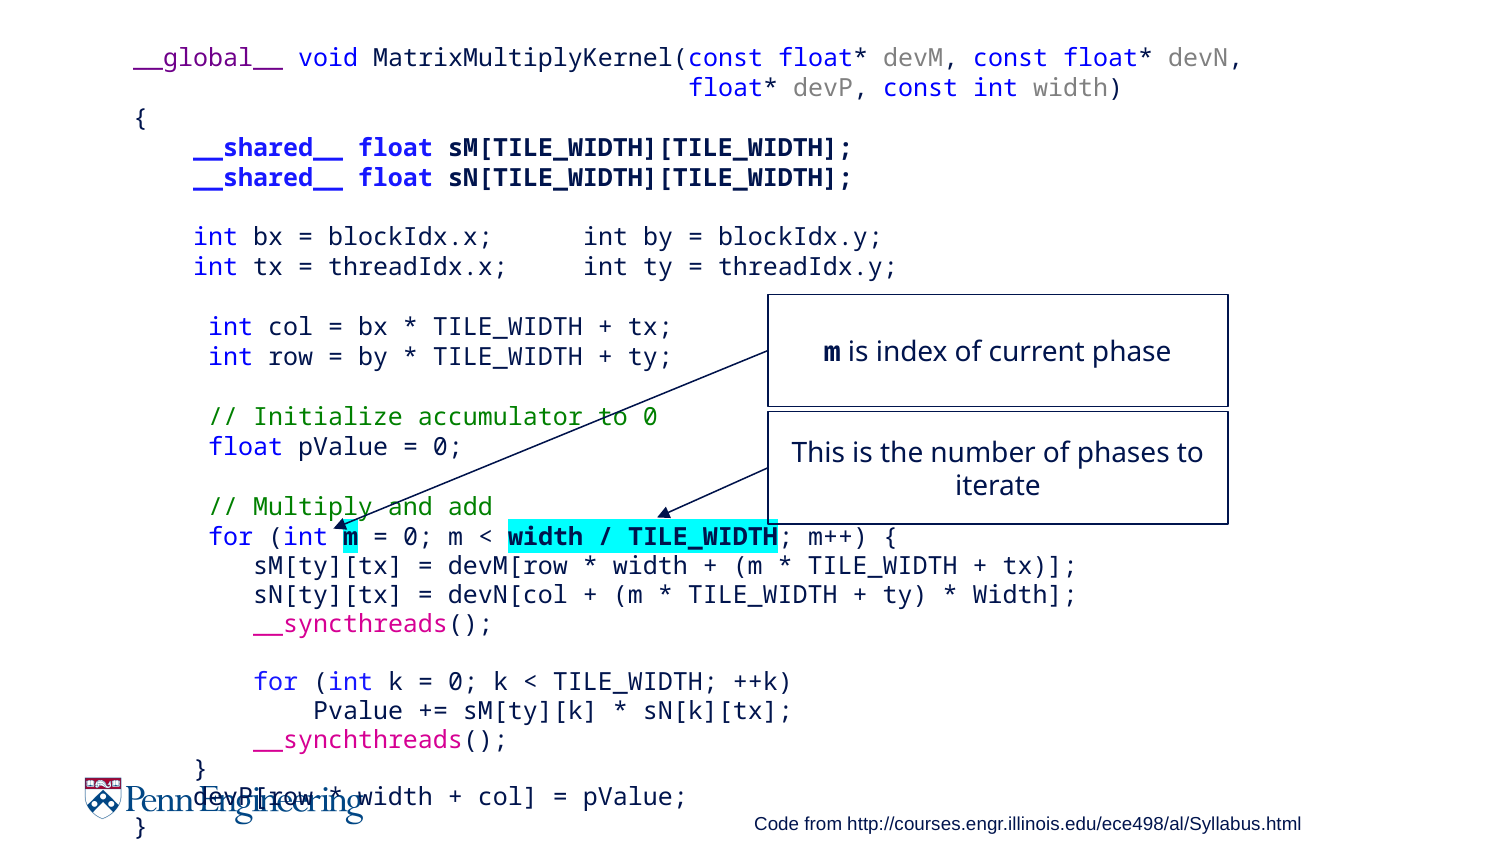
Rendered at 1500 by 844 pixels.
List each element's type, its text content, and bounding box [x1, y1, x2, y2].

text_box __global__ void MatrixMultiplyKernel(const float* devM, const float* devN, float* devP, const int width) { __shared__ float sM[TILE_WIDTH][TILE_WIDTH]; __shared__ float sN[TILE_WIDTH][TILE_WIDTH]; int bx = blockIdx.x; int by = blockIdx.y; int tx = threadIdx.x; int ty = threadIdx.y; int col = bx * TILE_WIDTH + tx; int row = by * TILE_WIDTH + ty; // Initialize accumulator to 0 float pValue = 0; // Multiply and add for (int m = 0; m < width / TILE_WIDTH; m++) { sM[ty][tx] = devM[row * width + (m * TILE_WIDTH + tx)]; sN[ty][tx] = devN[col + (m * TILE_WIDTH + ty) * Width]; __syncthreads(); for (int k = 0; k < TILE_WIDTH; ++k) Pvalue += sM[ty][k] * sN[k][tx]; __synchthreads(); } devP[row * width + col] = pValue; } [121, 35, 1379, 808]
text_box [333, 294, 1229, 529]
picture [75, 770, 187, 828]
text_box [656, 411, 1229, 525]
text_box Code from http://courses.engr.illinois.edu/ece498/al/Syllabus.html [187, 806, 1313, 841]
